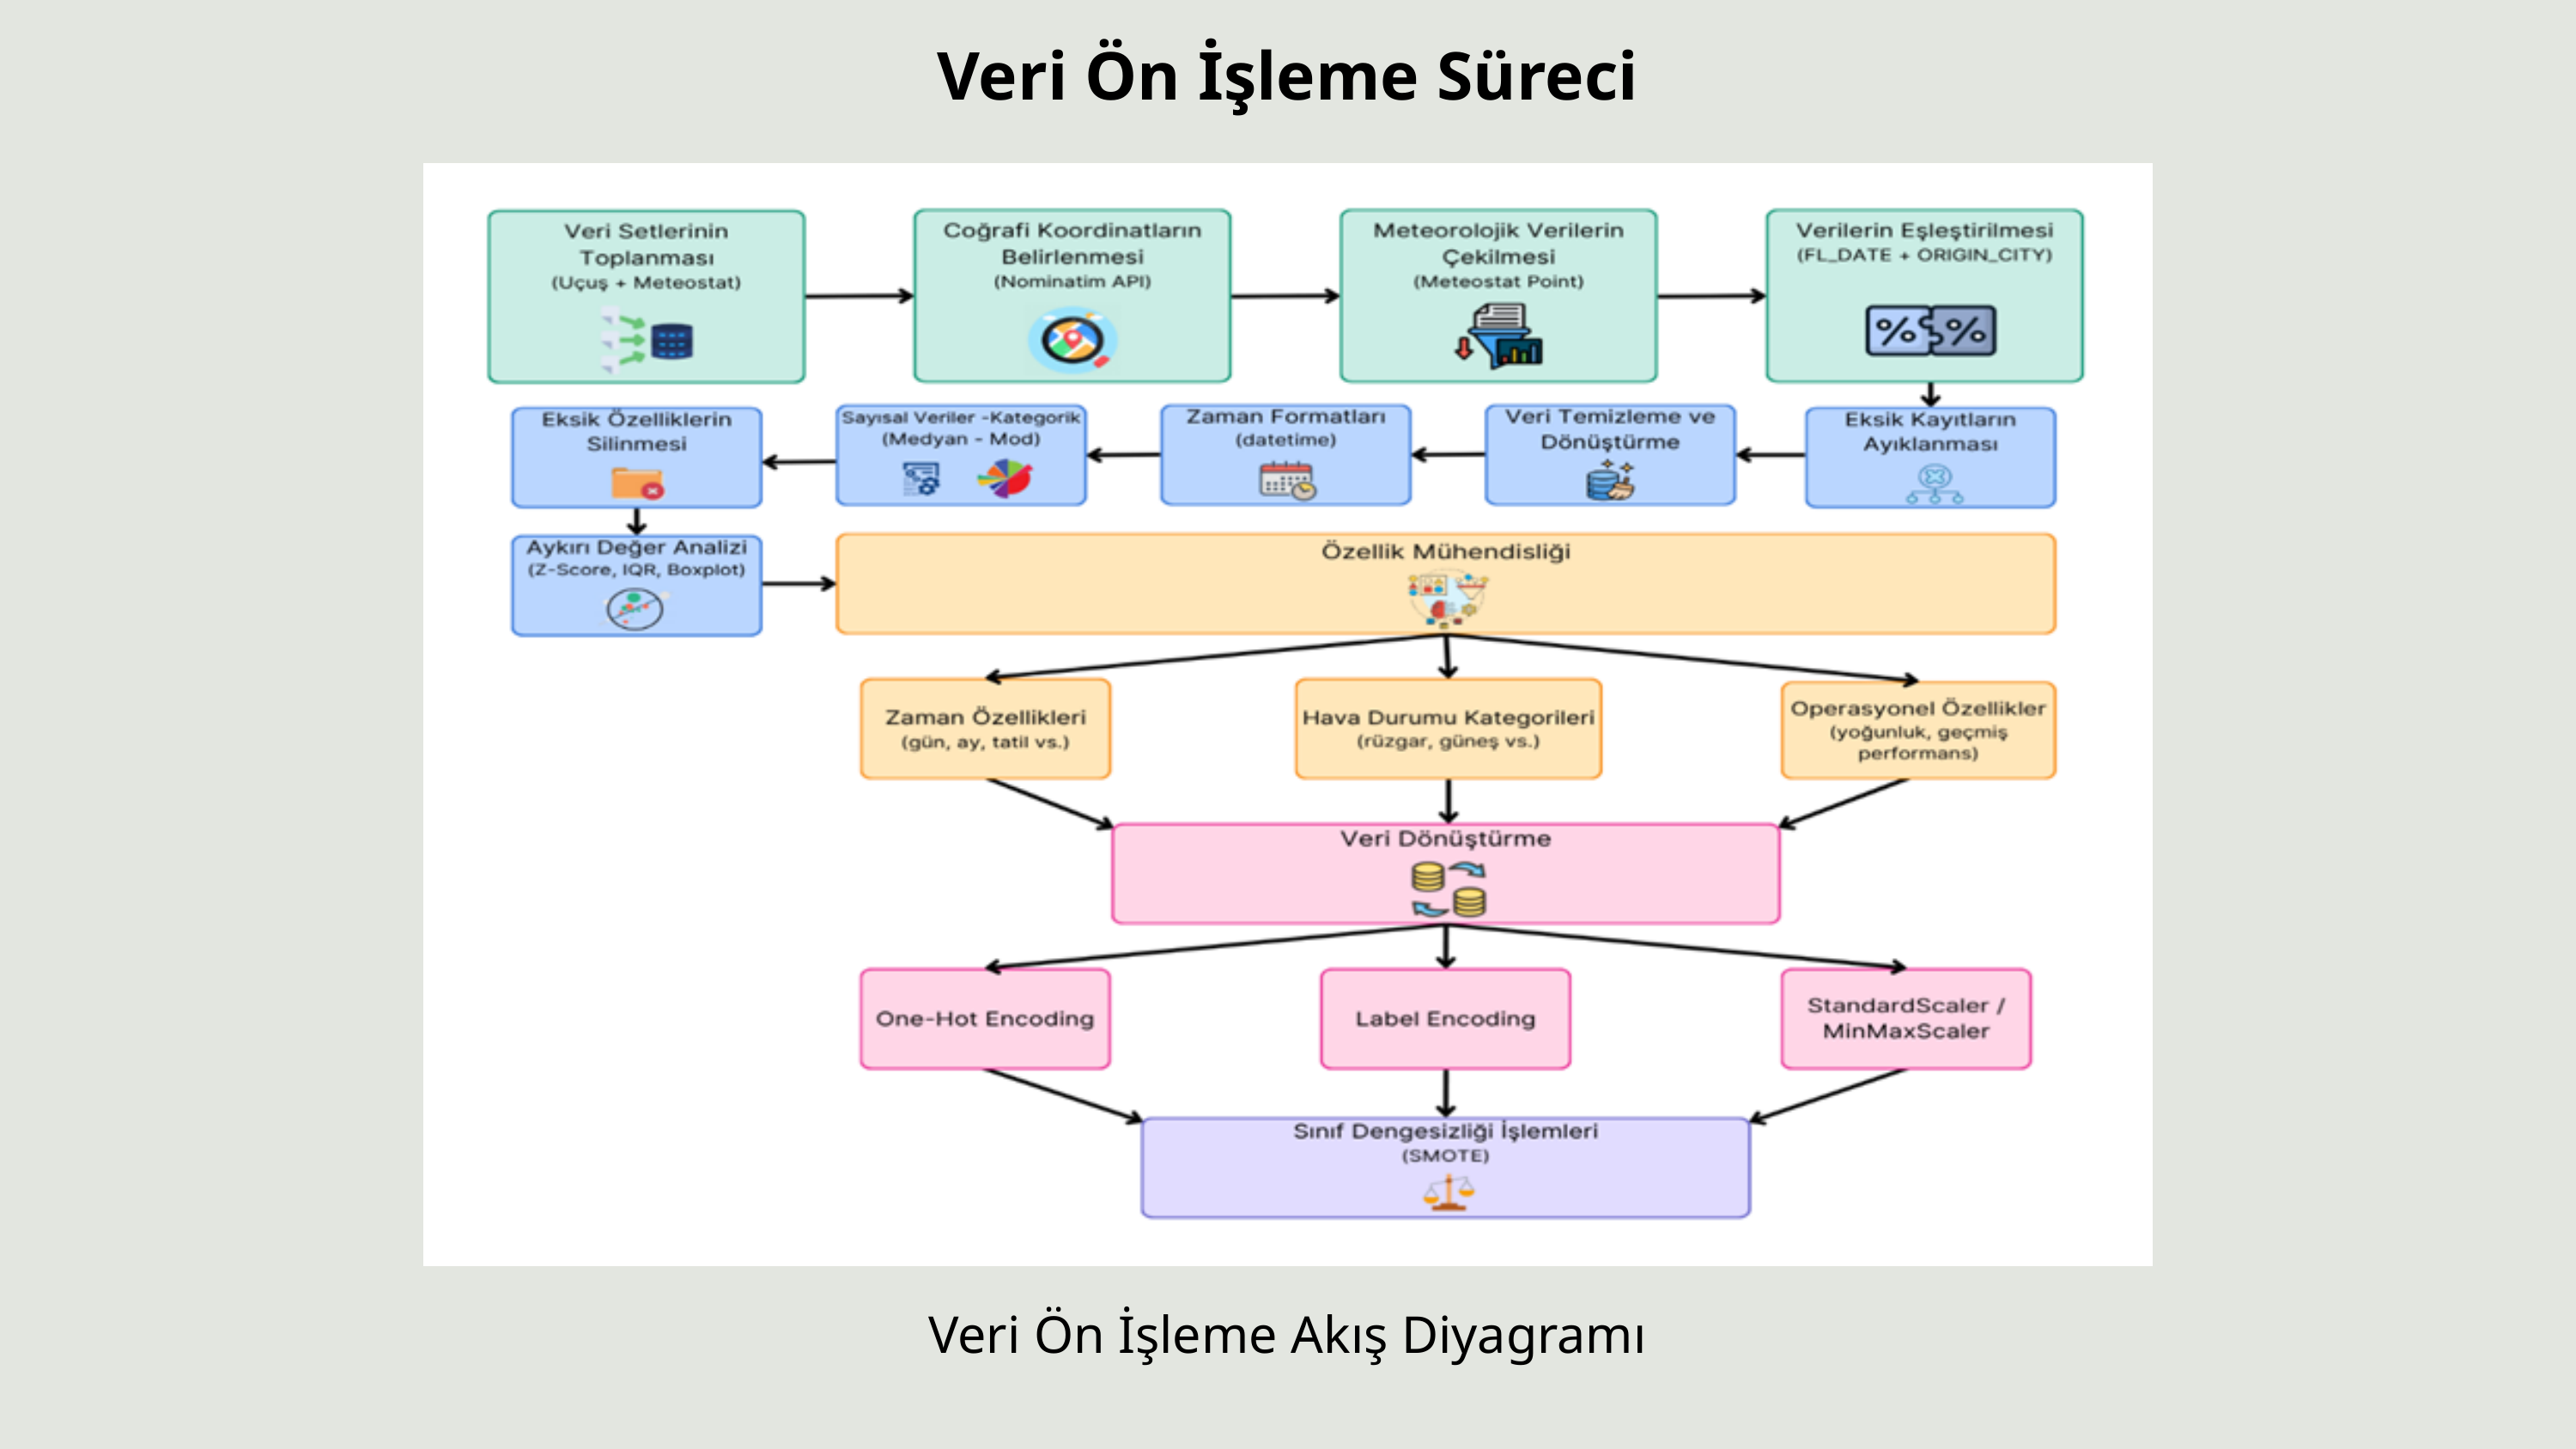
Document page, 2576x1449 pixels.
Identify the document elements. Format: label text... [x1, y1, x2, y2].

text_box Veri Ön İşleme Akış Diyagramı [737, 1312, 1839, 1364]
text_box [422, 163, 2153, 1266]
text_box Veri Ön İşleme Süreci [0, 46, 2576, 113]
